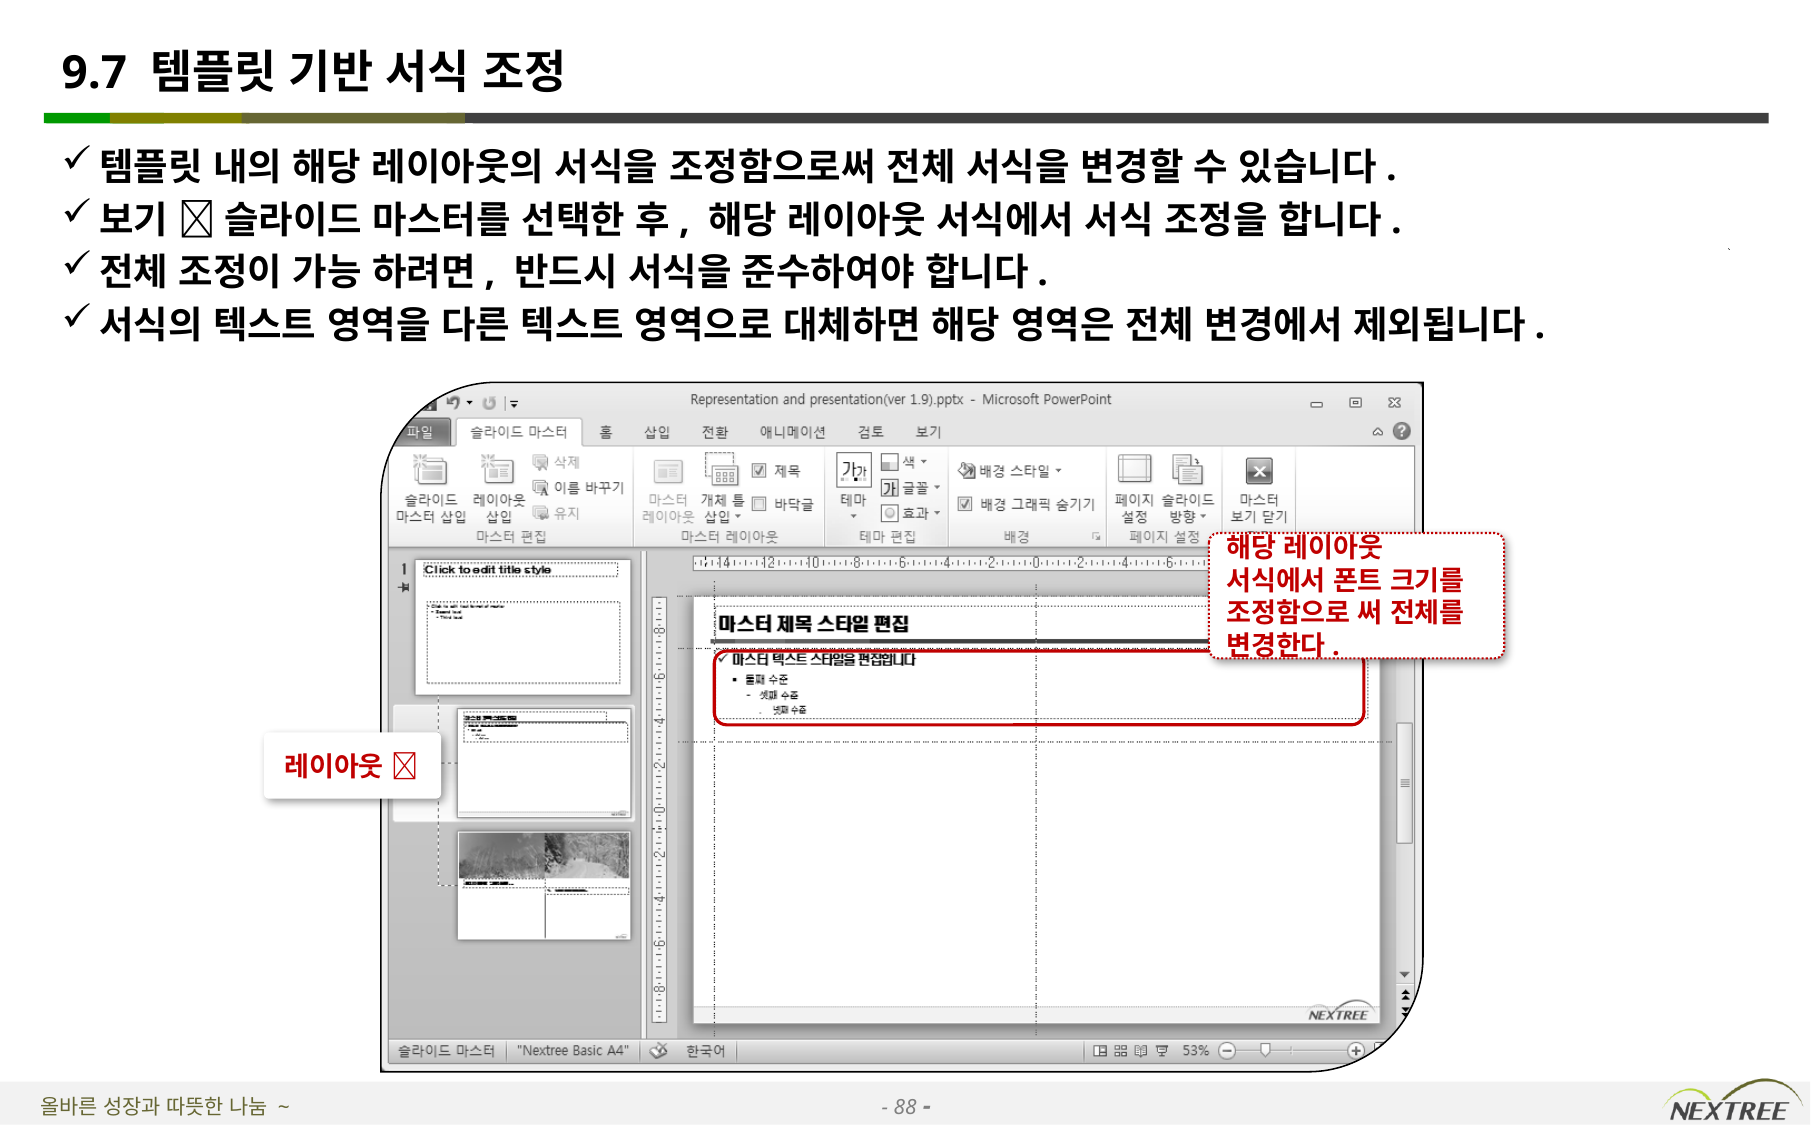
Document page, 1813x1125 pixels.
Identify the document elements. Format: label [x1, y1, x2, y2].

picture [1662, 1078, 1804, 1122]
text_box [1424, 532, 1505, 659]
picture [380, 382, 1424, 1073]
text_box [263, 732, 380, 799]
list [55, 137, 1757, 292]
title [55, 22, 1557, 118]
